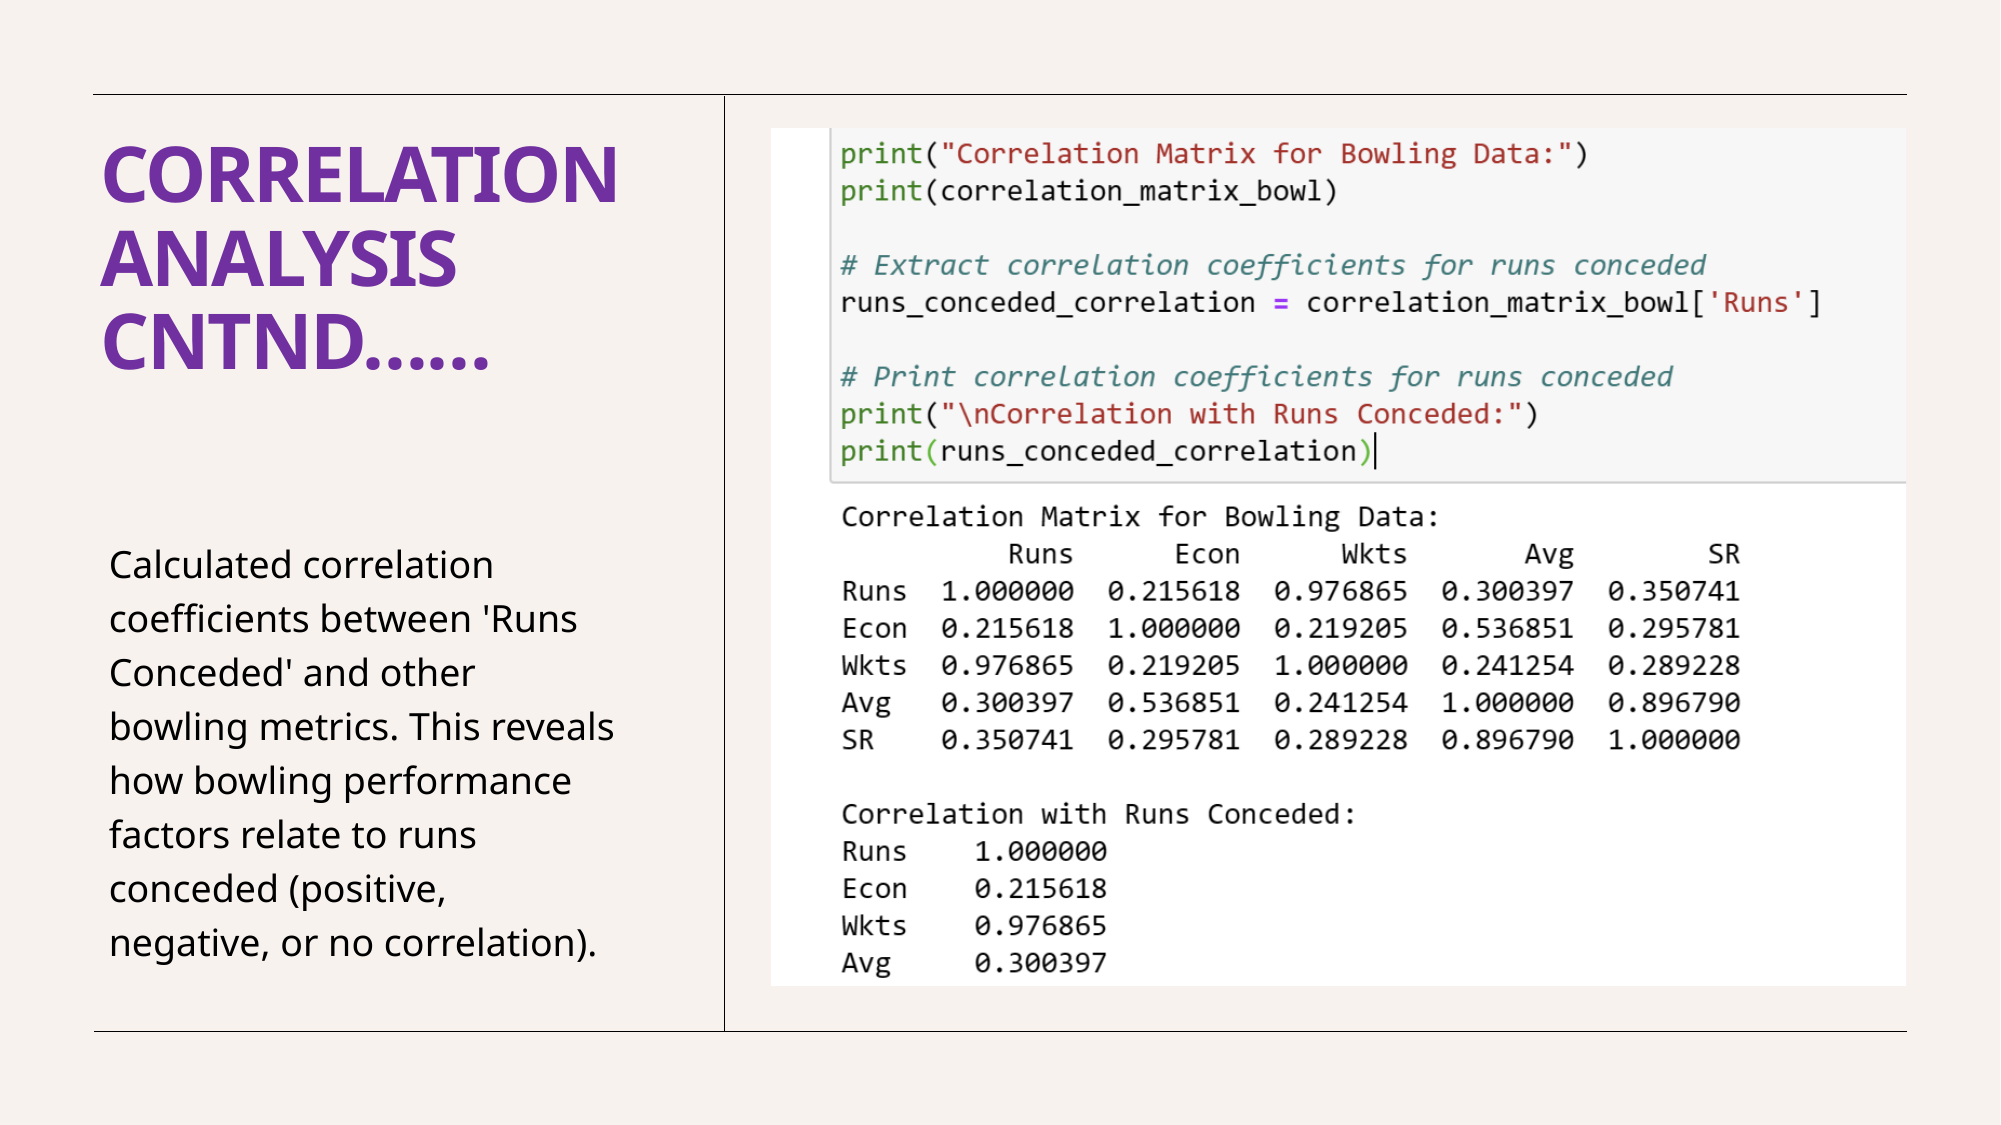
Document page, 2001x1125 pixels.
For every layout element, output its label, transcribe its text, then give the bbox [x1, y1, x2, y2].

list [770, 128, 1907, 986]
text_box [0, 0, 2000, 1125]
title CORRELATION ANALYSIS CNTND…… [85, 128, 662, 459]
text_box Calculated correlation coefficients between 'Runs Conceded' and other bowling metrics. This reveals how bowling performance factors relate to runs conceded (positive, negative, or no correlation). [93, 503, 632, 972]
